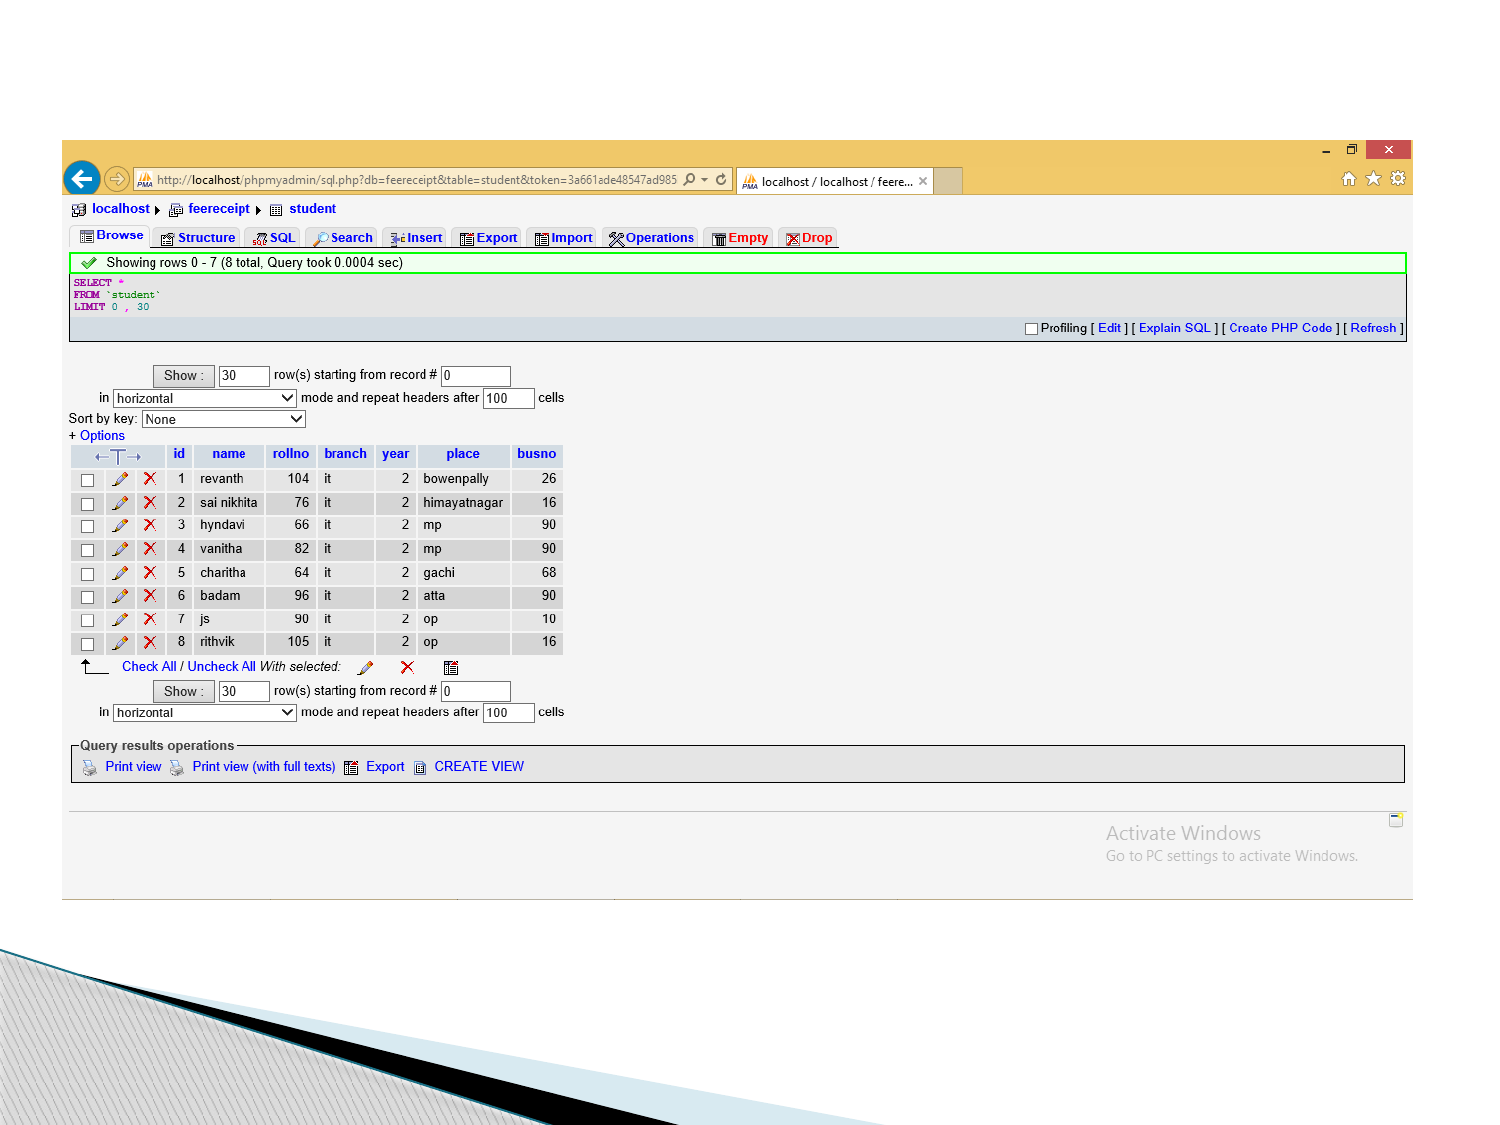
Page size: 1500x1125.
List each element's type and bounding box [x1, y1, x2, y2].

picture [61, 140, 1413, 901]
